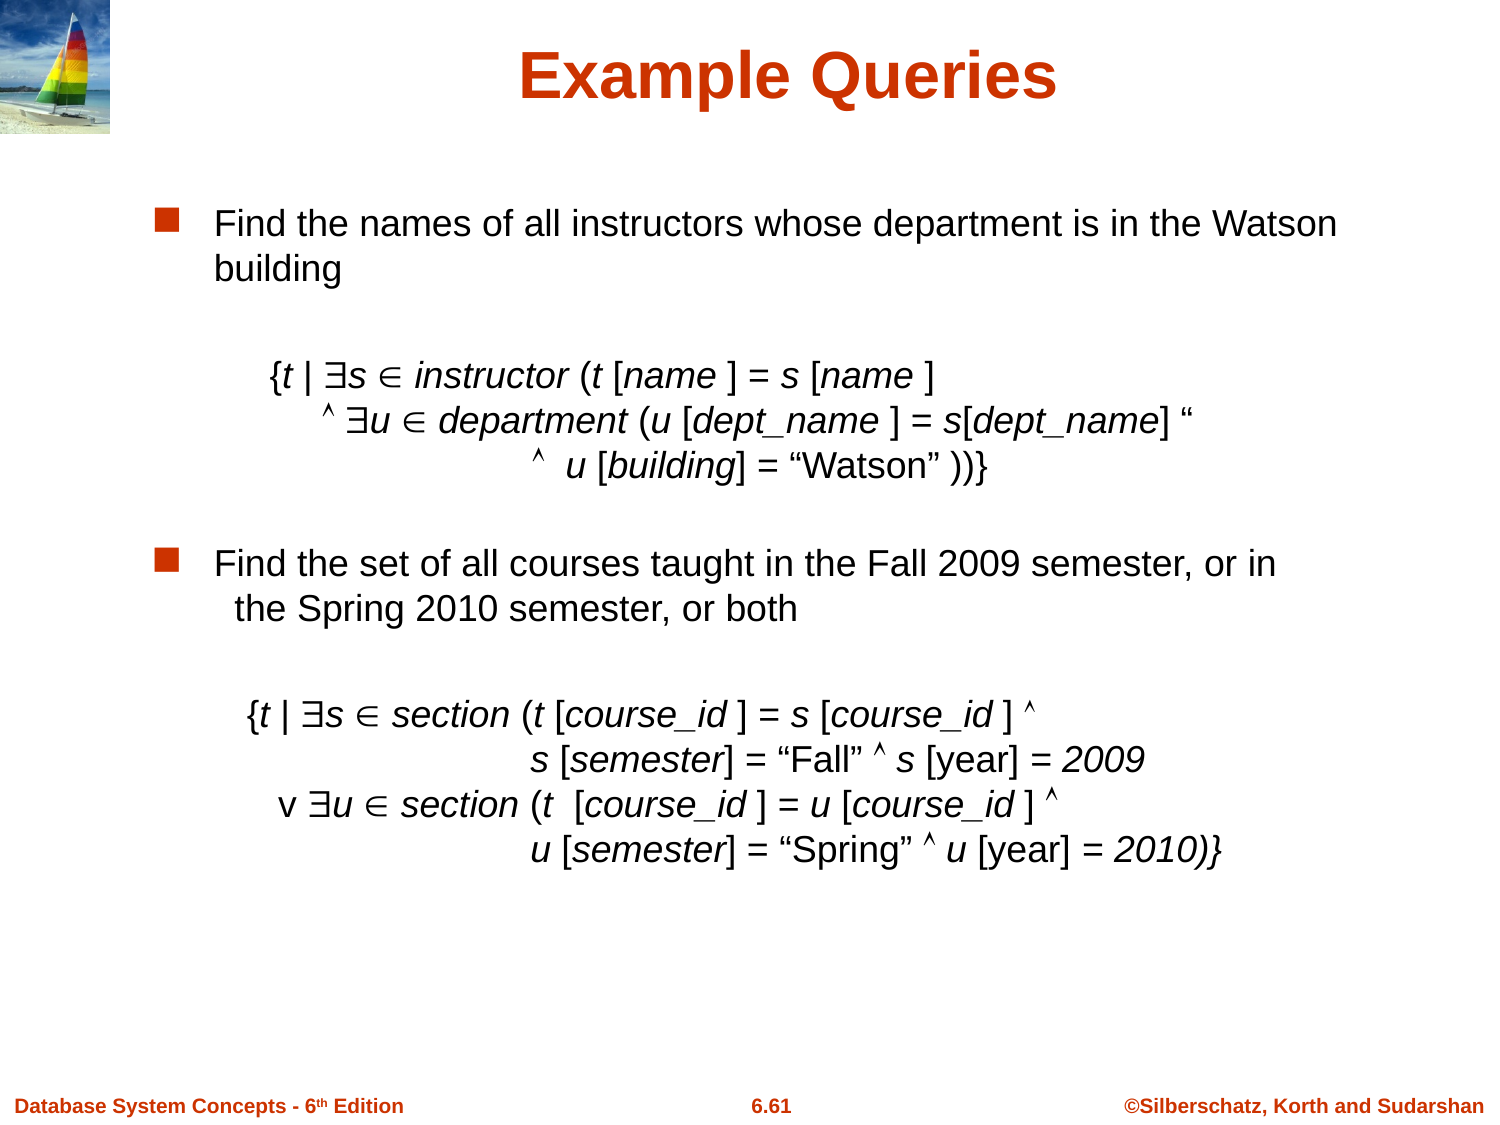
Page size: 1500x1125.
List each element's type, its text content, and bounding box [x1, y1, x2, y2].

picture [0, 0, 110, 134]
text_box {t | s  instructor (t [name ] = s [name ]  u  department (u [dept_name ] = s[dept_name] “  u [building] = “Watson” ))} [254, 342, 1348, 494]
title Example Queries [125, 18, 1452, 120]
text_box Find the set of all courses taught in the Fall 2009 semester, or in the Spring 2010 semester, or both [142, 531, 1472, 637]
list Find the names of all instructors whose department is in the Watson building [142, 191, 1431, 327]
text_box {t | s  section (t [course_id ] = s [course_id ]  s [semester] = “Fall”  s [year] = 2009 v u  section (t [course_id ] = u [course_id ]  u [semester] = “Spring”  u [year] = 2010)} [232, 682, 1403, 878]
